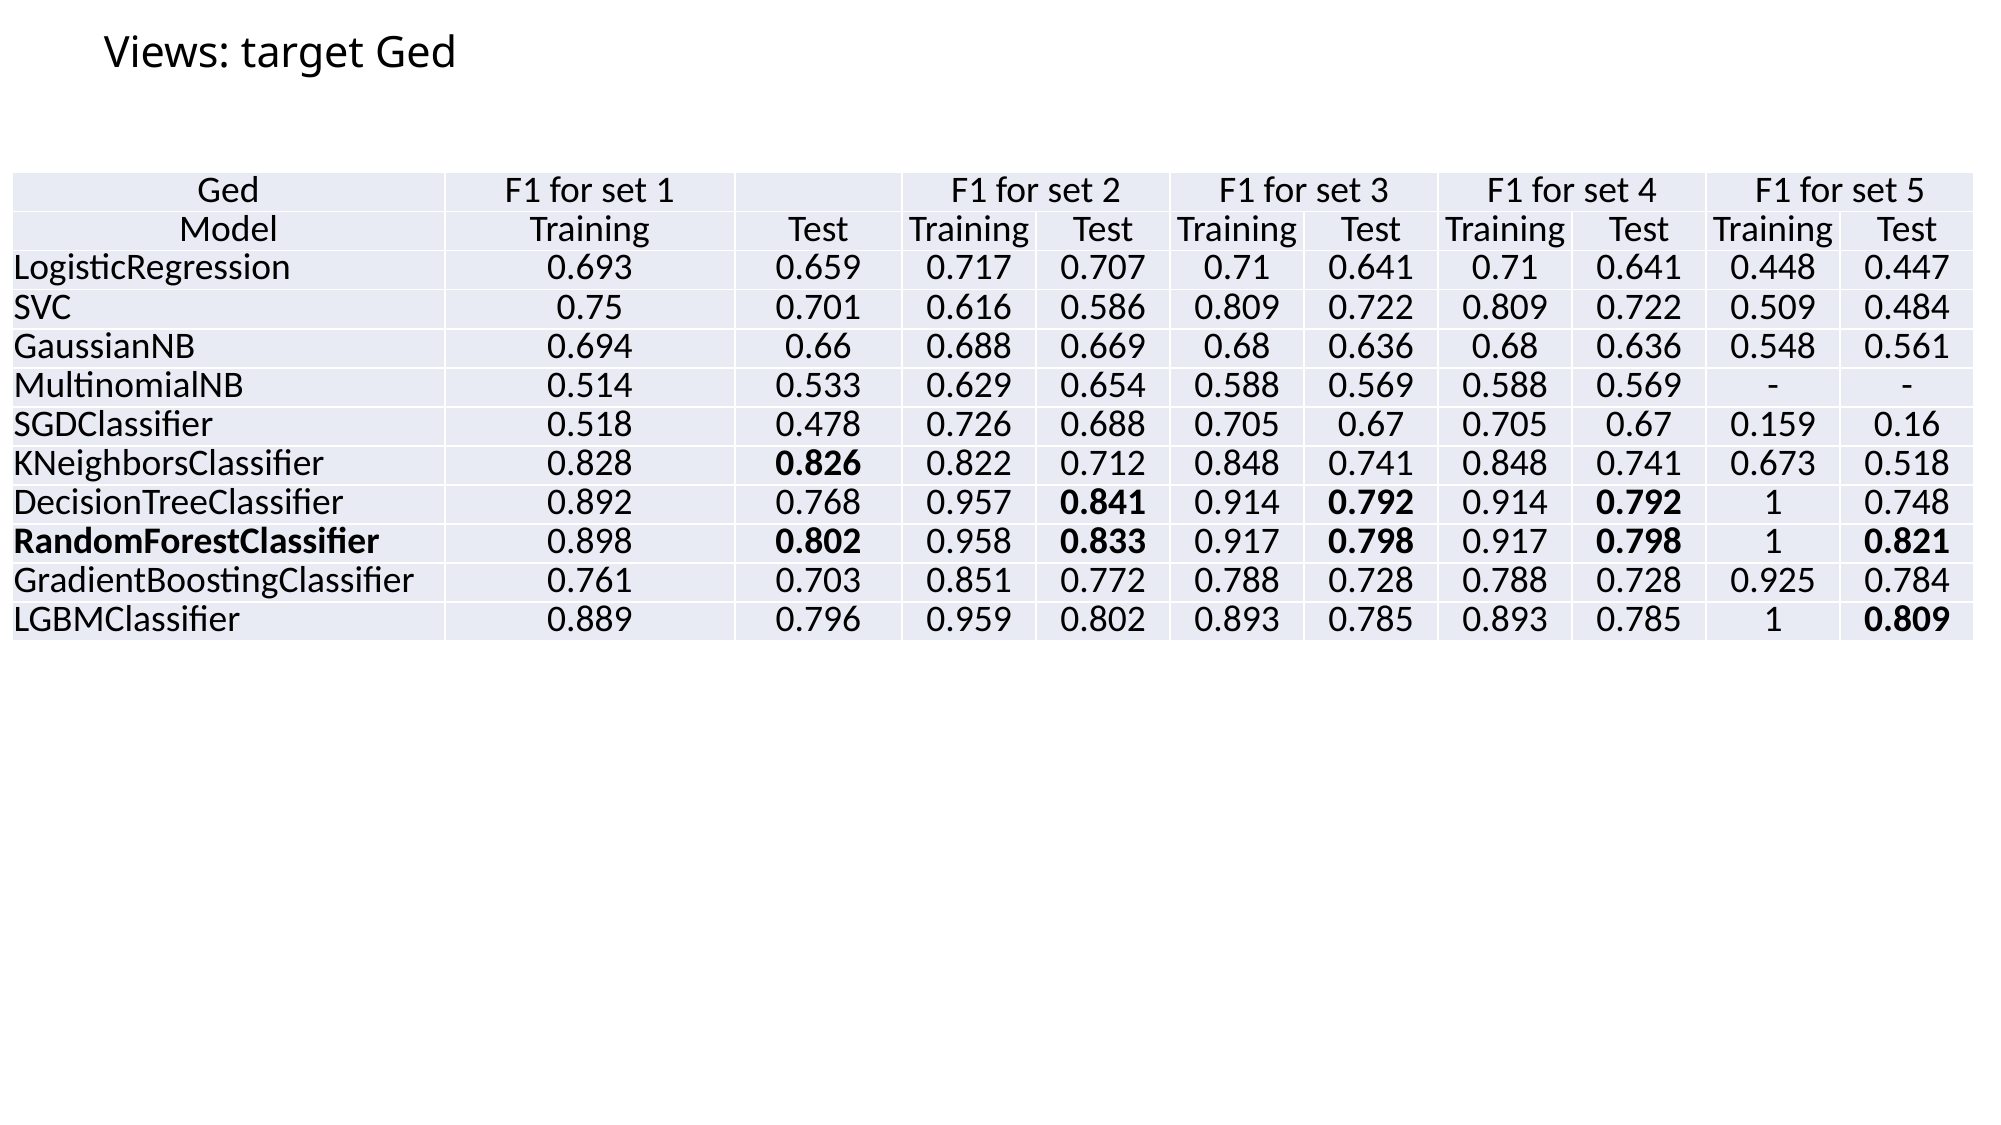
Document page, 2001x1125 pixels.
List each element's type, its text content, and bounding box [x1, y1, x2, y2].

table_cell 0.68 [1439, 330, 1571, 367]
table_cell 0.958 [903, 525, 1035, 562]
table_cell 0.768 [736, 486, 901, 523]
table_cell 0.748 [1841, 486, 1973, 523]
text_box Views: target Ged [89, 22, 1911, 84]
table_header F1 for set 5 [1707, 173, 1973, 211]
table_cell Training [446, 212, 734, 250]
table_cell 0.892 [446, 486, 734, 523]
table_cell 0.802 [1037, 603, 1169, 640]
table_header F1 for set 2 [903, 173, 1169, 211]
table_cell LGBMClassifier [13, 603, 444, 640]
table_cell 0.673 [1707, 447, 1839, 484]
table_cell 0.659 [736, 251, 901, 289]
table_cell KNeighborsClassifier [13, 447, 444, 484]
table_cell 0.917 [1171, 525, 1303, 562]
table_cell 0.71 [1439, 251, 1571, 289]
table_cell 0.728 [1573, 564, 1705, 601]
table_cell 0.484 [1841, 290, 1973, 328]
table_cell 0.893 [1171, 603, 1303, 640]
table_cell 0.71 [1171, 251, 1303, 289]
table_cell 0.712 [1037, 447, 1169, 484]
table_cell 0.694 [446, 330, 734, 367]
table_cell Training [1171, 212, 1303, 250]
table_cell 0.569 [1573, 369, 1705, 406]
table_cell 0.914 [1439, 486, 1571, 523]
table_cell 0.828 [446, 447, 734, 484]
table_cell 0.688 [903, 330, 1035, 367]
table_cell 0.809 [1171, 290, 1303, 328]
table_cell 0.629 [903, 369, 1035, 406]
table_cell 0.654 [1037, 369, 1169, 406]
table_cell 0.67 [1573, 408, 1705, 445]
table_cell Test [1841, 212, 1973, 250]
table_header Ged [13, 173, 444, 211]
table_cell 0.728 [1305, 564, 1437, 601]
table_header F1 for set 1 [446, 173, 734, 211]
table_cell 0.821 [1841, 525, 1973, 562]
table_cell Test [1037, 212, 1169, 250]
table_cell 0.741 [1573, 447, 1705, 484]
table_cell LogisticRegression [13, 251, 444, 289]
table_cell 0.707 [1037, 251, 1169, 289]
table_cell 0.701 [736, 290, 901, 328]
table_cell 0.588 [1439, 369, 1571, 406]
table_cell 0.726 [903, 408, 1035, 445]
table_header [736, 173, 901, 211]
table_cell Test [736, 212, 901, 250]
table_cell 0.722 [1573, 290, 1705, 328]
table_cell 0.917 [1439, 525, 1571, 562]
table_cell 0.957 [903, 486, 1035, 523]
table_cell 0.514 [446, 369, 734, 406]
table_header F1 for set 4 [1439, 173, 1705, 211]
table_cell GaussianNB [13, 330, 444, 367]
table_cell 0.788 [1171, 564, 1303, 601]
table_cell 0.741 [1305, 447, 1437, 484]
table_cell 0.67 [1305, 408, 1437, 445]
table_cell 0.66 [736, 330, 901, 367]
table_cell 0.693 [446, 251, 734, 289]
table_cell 0.518 [446, 408, 734, 445]
table_cell 0.788 [1439, 564, 1571, 601]
table_cell 0.792 [1573, 486, 1705, 523]
table_cell 1 [1707, 525, 1839, 562]
table_cell Training [1439, 212, 1571, 250]
table_cell 0.822 [903, 447, 1035, 484]
table_cell 0.641 [1305, 251, 1437, 289]
table_cell 0.761 [446, 564, 734, 601]
table_cell 0.785 [1573, 603, 1705, 640]
table_cell 0.548 [1707, 330, 1839, 367]
table_cell 0.785 [1305, 603, 1437, 640]
table_cell 0.826 [736, 447, 901, 484]
table_cell 0.893 [1439, 603, 1571, 640]
table_cell 0.636 [1573, 330, 1705, 367]
table_cell 0.841 [1037, 486, 1169, 523]
table_cell DecisionTreeClassifier [13, 486, 444, 523]
table_cell 0.447 [1841, 251, 1973, 289]
table_cell 0.851 [903, 564, 1035, 601]
table_cell 0.75 [446, 290, 734, 328]
table_cell Model [13, 212, 444, 250]
table_cell 0.772 [1037, 564, 1169, 601]
table_cell GradientBoostingClassifier [13, 564, 444, 601]
table_cell 0.925 [1707, 564, 1839, 601]
table_cell 0.68 [1171, 330, 1303, 367]
table_cell 0.705 [1171, 408, 1303, 445]
table_cell 0.792 [1305, 486, 1437, 523]
table_cell 0.722 [1305, 290, 1437, 328]
table_cell - [1841, 369, 1973, 406]
table_cell 0.448 [1707, 251, 1839, 289]
table_cell 0.809 [1439, 290, 1571, 328]
table_cell 0.588 [1171, 369, 1303, 406]
table_cell 1 [1707, 603, 1839, 640]
table_cell 1 [1707, 486, 1839, 523]
table_cell 0.478 [736, 408, 901, 445]
table_cell 0.809 [1841, 603, 1973, 640]
table_cell 0.641 [1573, 251, 1705, 289]
table_cell 0.616 [903, 290, 1035, 328]
table_cell Training [903, 212, 1035, 250]
table_cell 0.669 [1037, 330, 1169, 367]
table_cell RandomForestClassifier [13, 525, 444, 562]
table_cell 0.533 [736, 369, 901, 406]
table_cell SVC [13, 290, 444, 328]
table_cell - [1707, 369, 1839, 406]
table_cell 0.798 [1305, 525, 1437, 562]
table_cell Training [1707, 212, 1839, 250]
table_cell 0.159 [1707, 408, 1839, 445]
table_cell 0.798 [1573, 525, 1705, 562]
table_cell 0.914 [1171, 486, 1303, 523]
table_cell SGDClassifier [13, 408, 444, 445]
table_cell 0.802 [736, 525, 901, 562]
table_cell 0.569 [1305, 369, 1437, 406]
table_cell 0.586 [1037, 290, 1169, 328]
table_cell 0.16 [1841, 408, 1973, 445]
table_cell 0.703 [736, 564, 901, 601]
table_cell 0.518 [1841, 447, 1973, 484]
table_cell 0.784 [1841, 564, 1973, 601]
table_cell 0.688 [1037, 408, 1169, 445]
table_cell 0.898 [446, 525, 734, 562]
table_cell Test [1573, 212, 1705, 250]
table_cell Test [1305, 212, 1437, 250]
table_cell MultinomialNB [13, 369, 444, 406]
table_cell 0.959 [903, 603, 1035, 640]
table_cell 0.636 [1305, 330, 1437, 367]
table_cell 0.833 [1037, 525, 1169, 562]
table_cell 0.796 [736, 603, 901, 640]
table_header F1 for set 3 [1171, 173, 1437, 211]
table_cell 0.705 [1439, 408, 1571, 445]
table_cell 0.848 [1439, 447, 1571, 484]
table_cell 0.509 [1707, 290, 1839, 328]
table_cell 0.848 [1171, 447, 1303, 484]
table_cell 0.889 [446, 603, 734, 640]
table_cell 0.717 [903, 251, 1035, 289]
table_cell 0.561 [1841, 330, 1973, 367]
